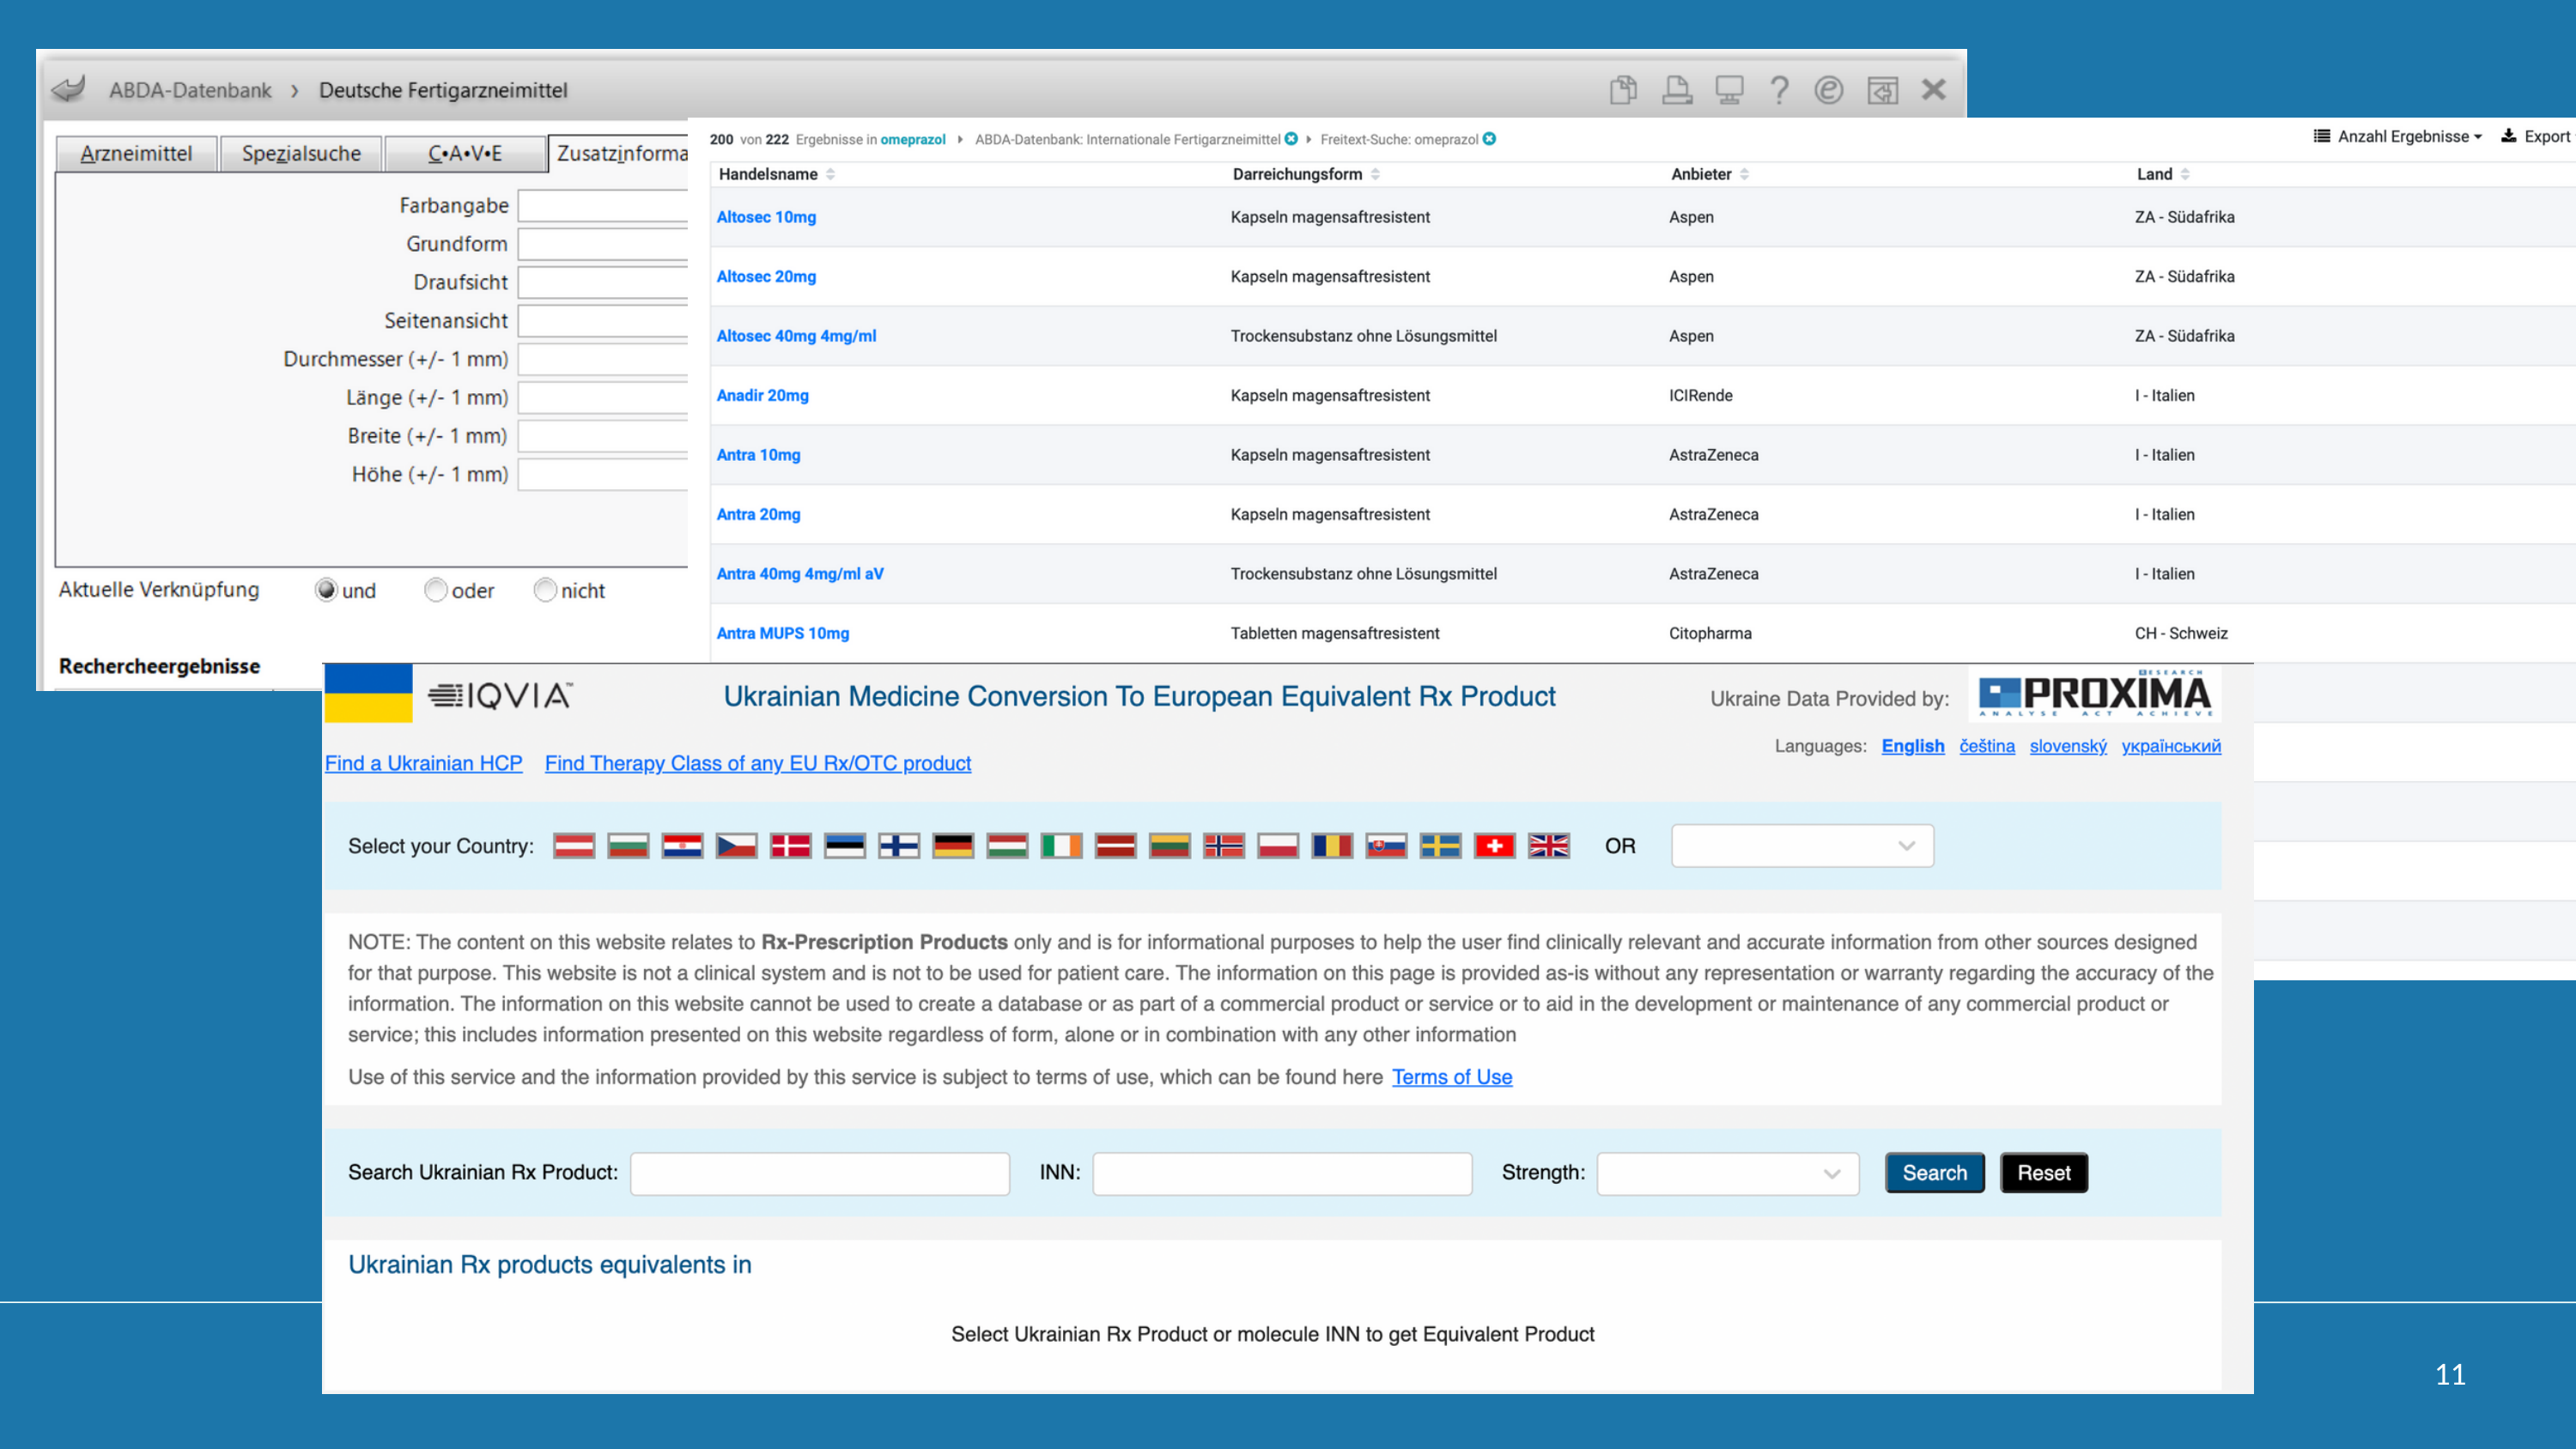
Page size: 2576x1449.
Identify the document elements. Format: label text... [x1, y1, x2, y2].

picture [36, 49, 2576, 1394]
text_box 11 [2258, 1346, 2480, 1398]
